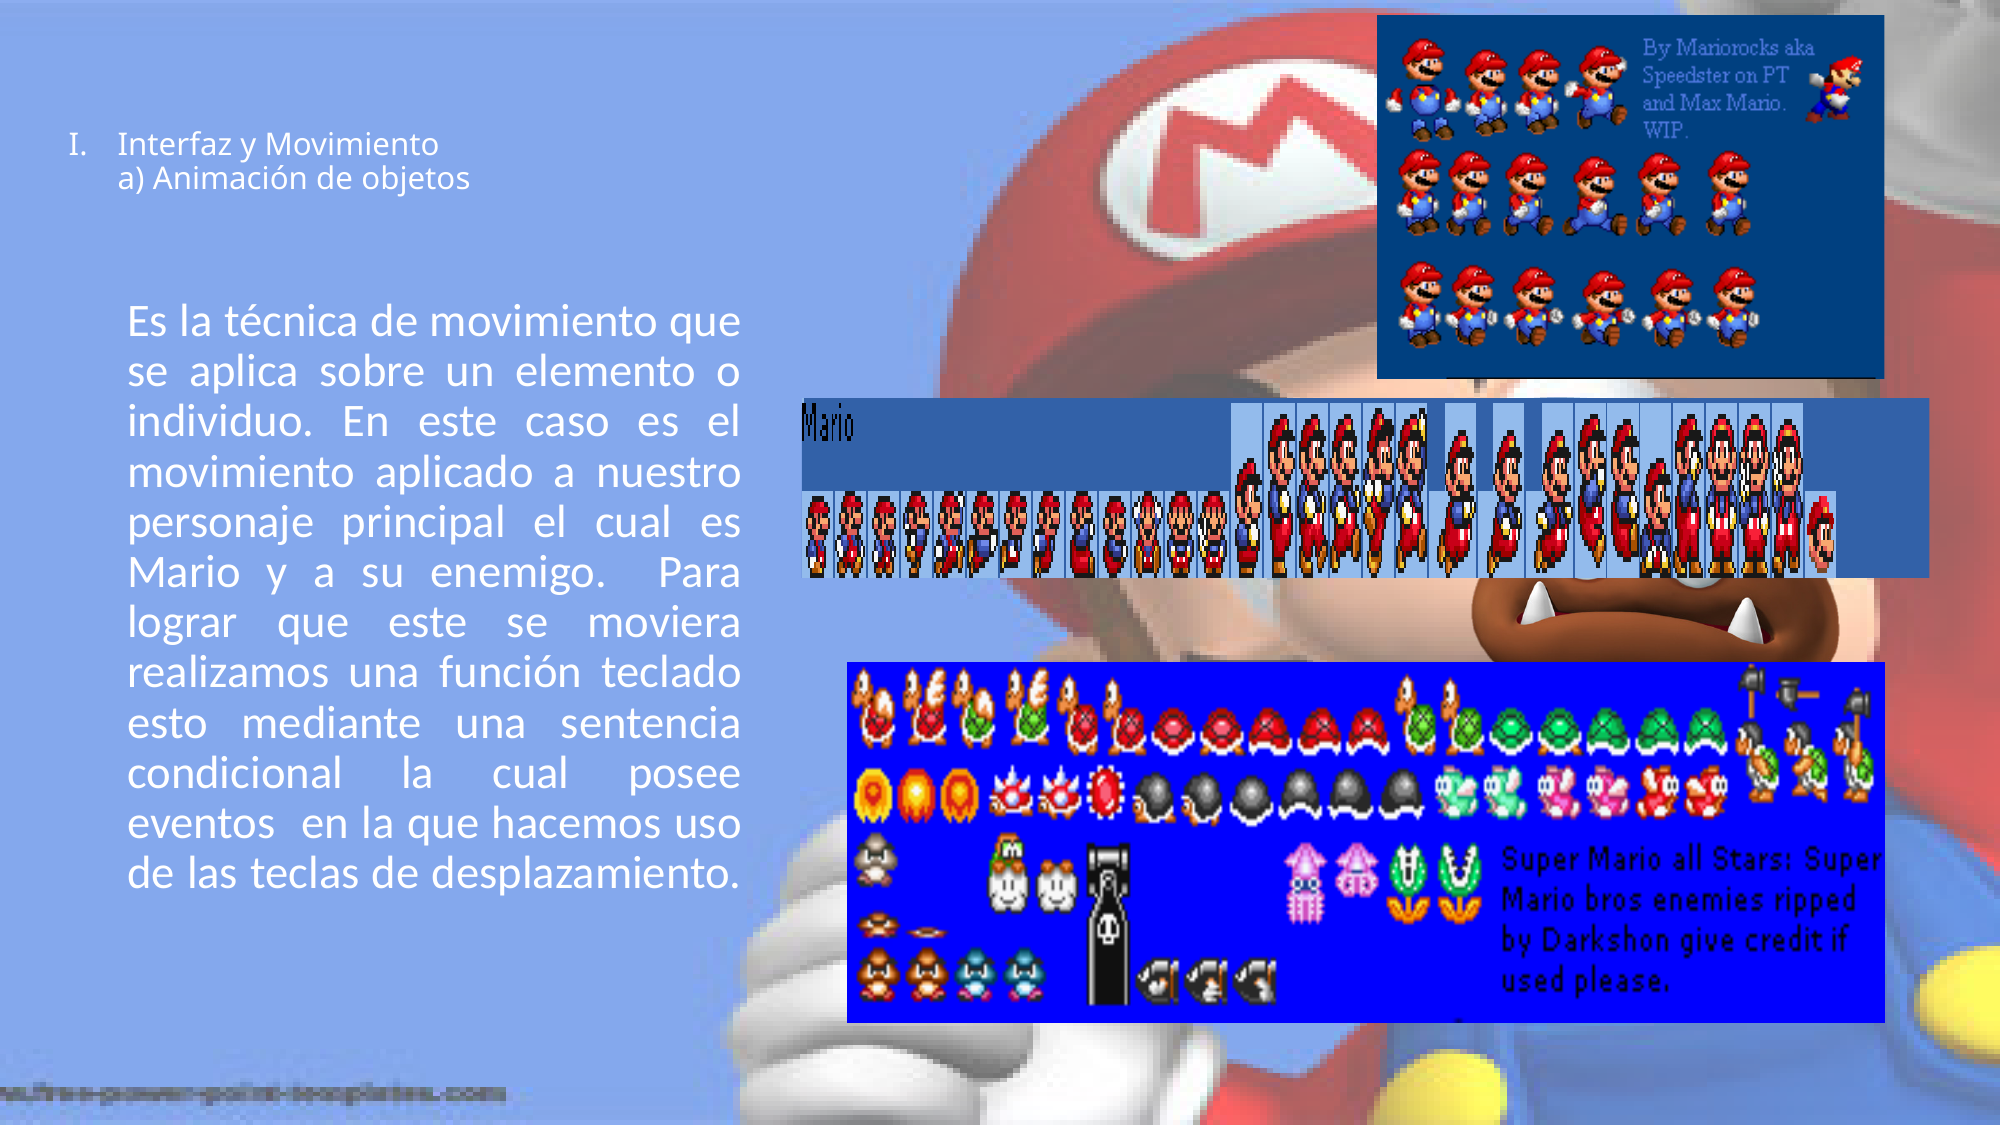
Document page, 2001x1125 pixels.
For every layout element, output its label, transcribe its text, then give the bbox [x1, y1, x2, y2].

list Es la técnica de movimiento que se aplica sobre un elemento o individuo. En este caso es el movimiento aplicado a nuestro personaje principal el cual es Mario y a su enemigo. Para lograr que este se moviera realizamos una función teclado esto mediante una sentencia condicional la cual posee eventos en la que hacemos uso de las teclas de desplazamiento. [112, 288, 758, 915]
title Interfaz y Movimiento a) Animación de objetos [53, 120, 867, 204]
picture [801, 4, 1970, 1023]
